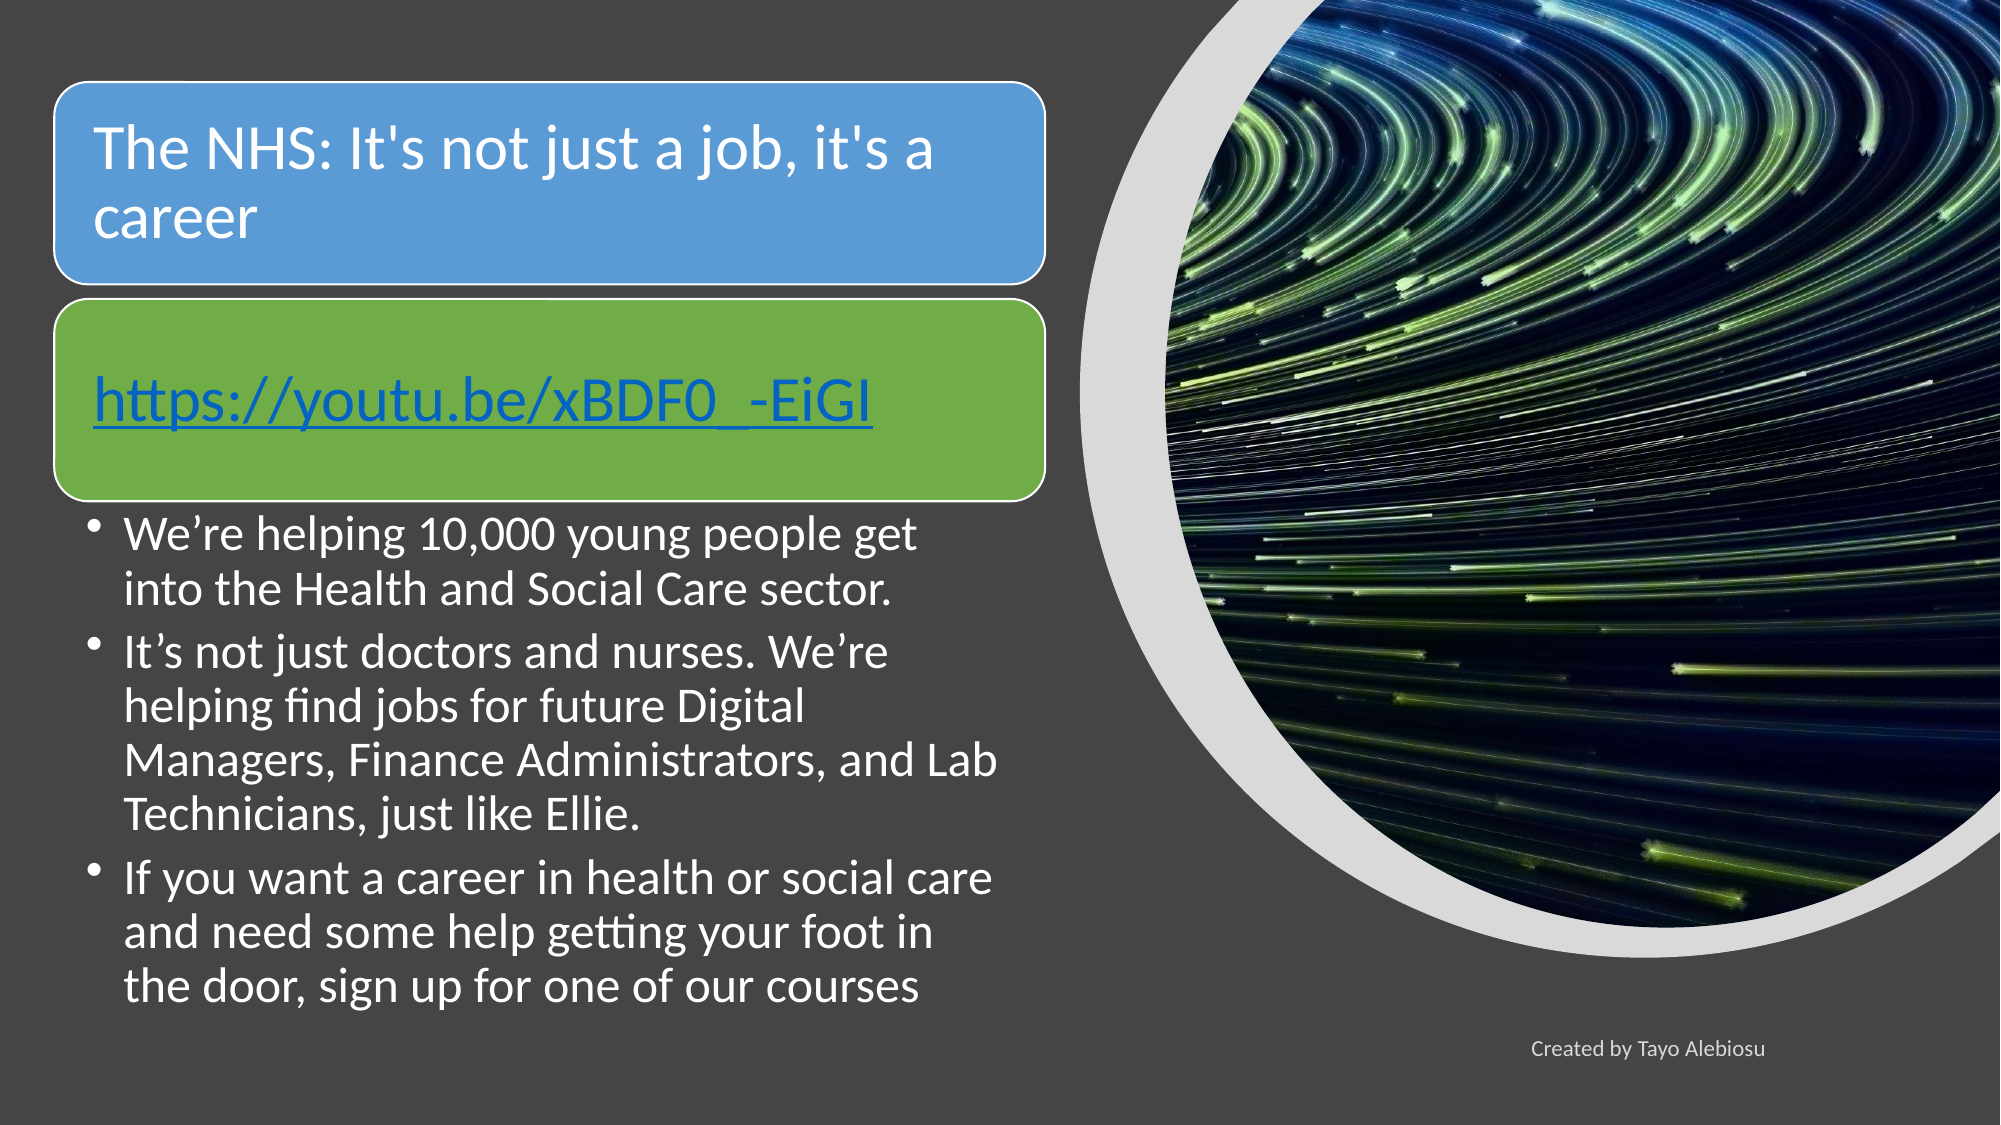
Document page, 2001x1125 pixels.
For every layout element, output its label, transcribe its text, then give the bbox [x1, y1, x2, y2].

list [54, 81, 1046, 1040]
picture [1165, 0, 2000, 928]
footer Created by Tayo Alebiosu [993, 1016, 1781, 1077]
text_box [1078, 92, 1165, 693]
text_box [1460, 928, 1830, 959]
